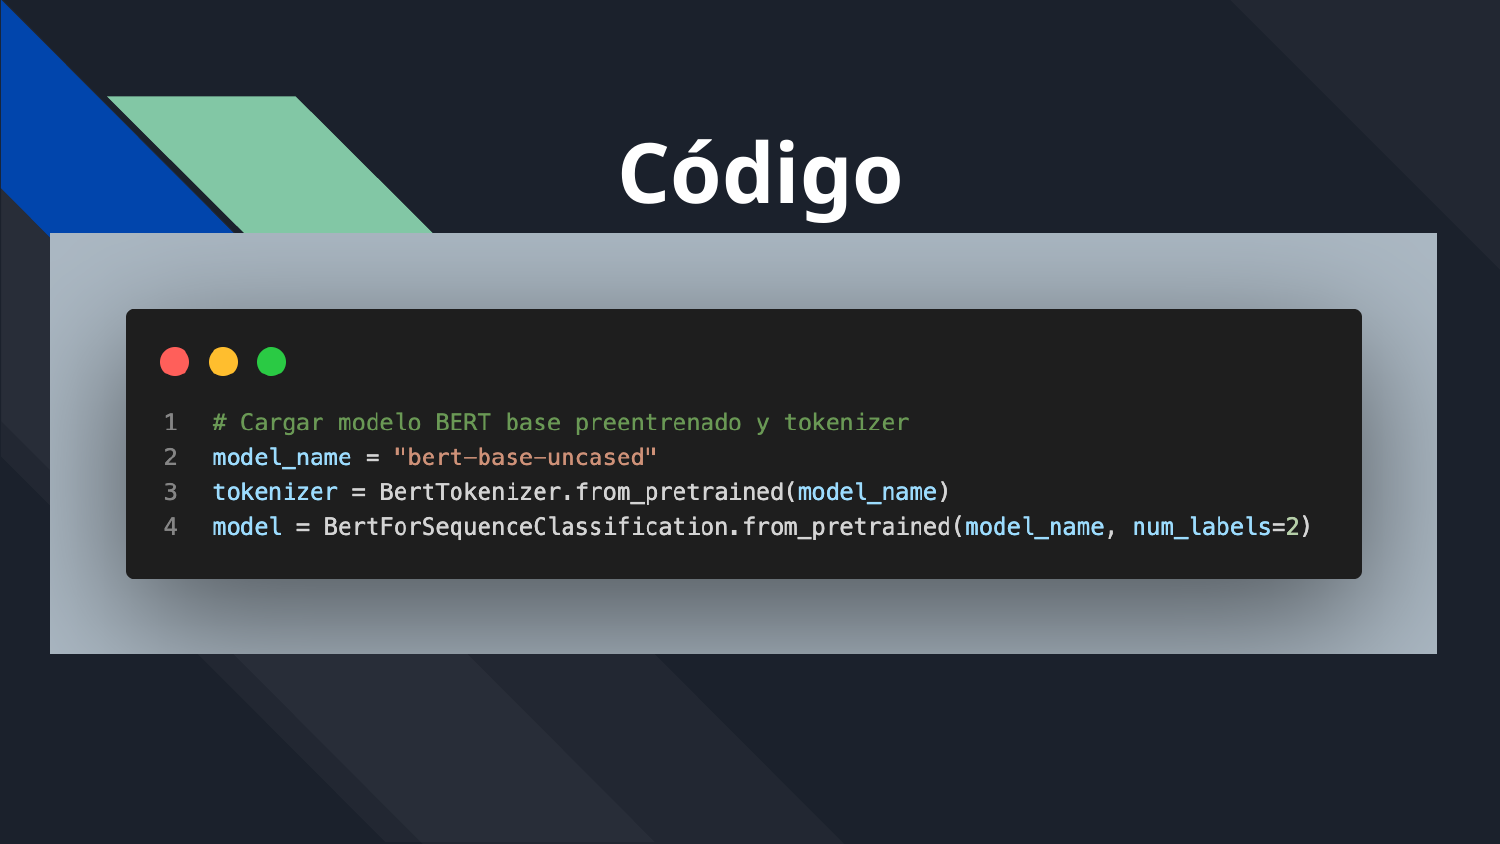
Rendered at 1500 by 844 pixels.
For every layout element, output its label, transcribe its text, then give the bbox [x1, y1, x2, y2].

picture [50, 232, 1437, 654]
title Código [131, 105, 1391, 231]
